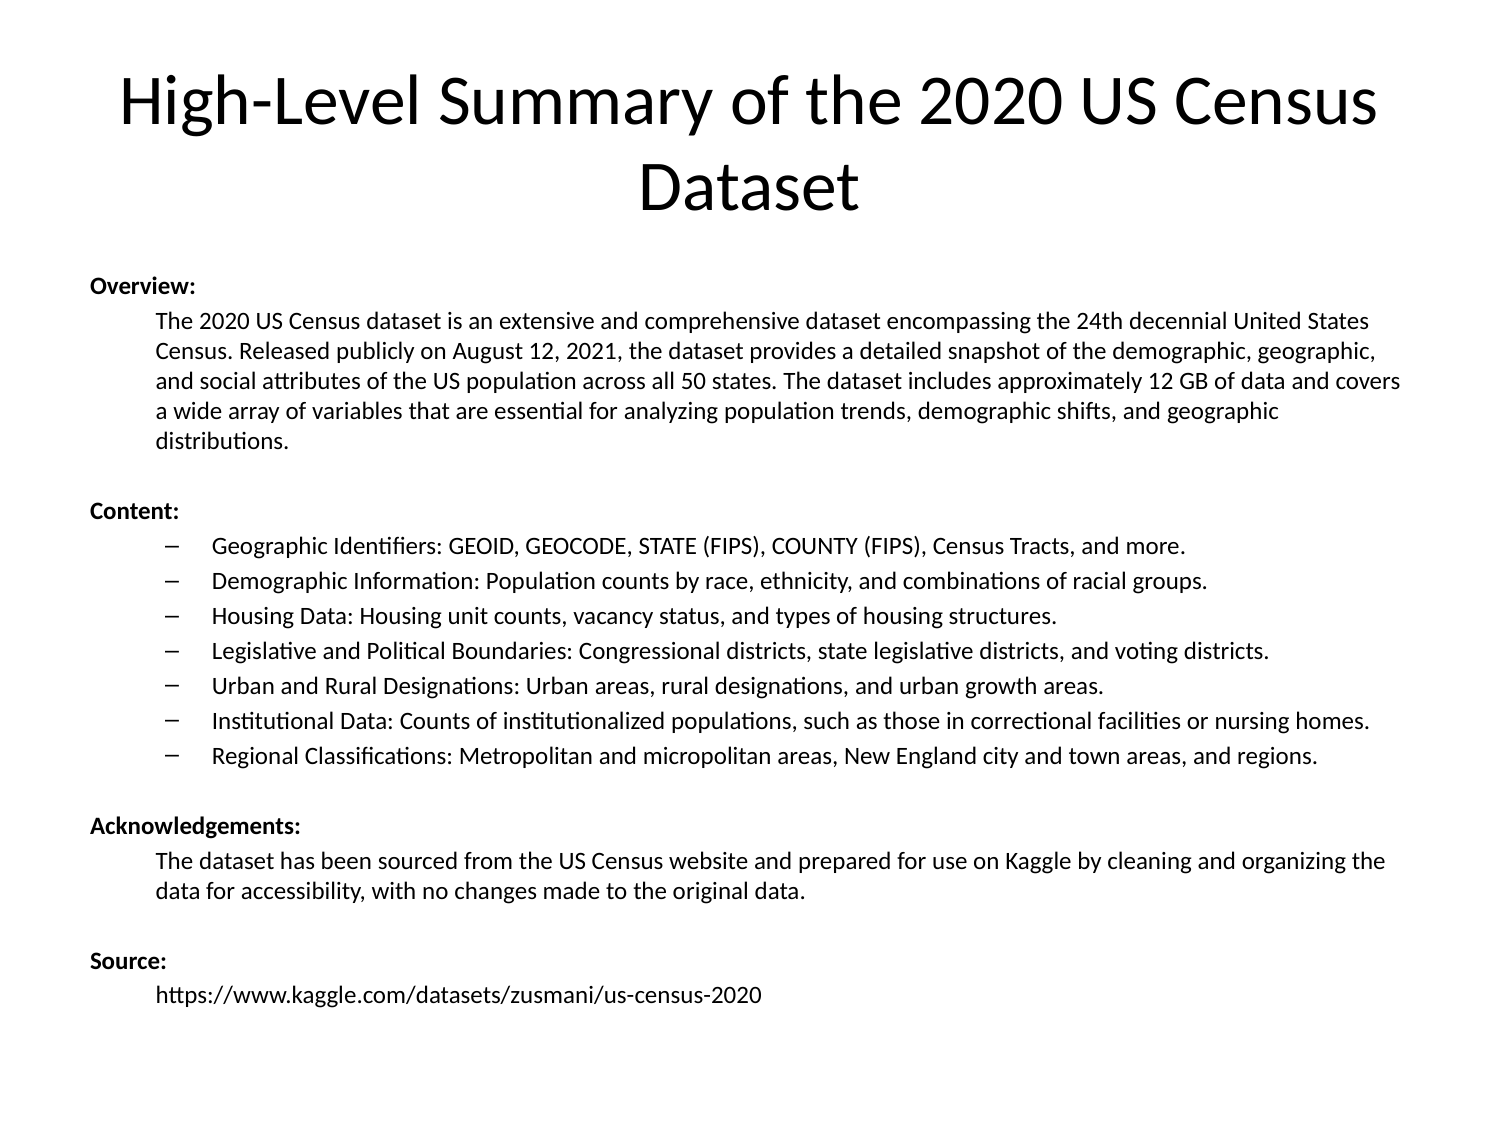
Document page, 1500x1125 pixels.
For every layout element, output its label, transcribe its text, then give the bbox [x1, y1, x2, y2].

title High-Level Summary of the 2020 US Census Dataset [75, 45, 1425, 233]
list Overview: The 2020 US Census dataset is an extensive and comprehensive dataset encompassing the 24th decennial United States Census. Released publicly on August 12, 2021, the dataset provides a detailed snapshot of the demographic, geographic, and social attributes of the US population across all 50 states. The dataset includes approximately 12 GB of data and covers a wide array of variables that are essential for analyzing population trends, demographic shifts, and geographic distributions. Content: Geographic Identifiers: GEOID, GEOCODE, STATE (FIPS), COUNTY (FIPS), Census Tracts, and more. Demographic Information: Population counts by race, ethnicity, and combinations of racial groups. Housing Data: Housing unit counts, vacancy status, and types of housing structures. Legislative and Political Boundaries: Congressional districts, state legislative districts, and voting districts. Urban and Rural Designations: Urban areas, rural designations, and urban growth areas. Institutional Data: Counts of institutionalized populations, such as those in correctional facilities or nursing homes. Regional Classifications: Metropolitan and micropolitan areas, New England city and town areas, and regions. Acknowledgements: The dataset has been sourced from the US Census website and prepared for use on Kaggle by cleaning and organizing the data for accessibility, with no changes made to the original data. Source: https://www.kaggle.com/datasets/zusmani/us-census-2020 [75, 262, 1425, 1080]
